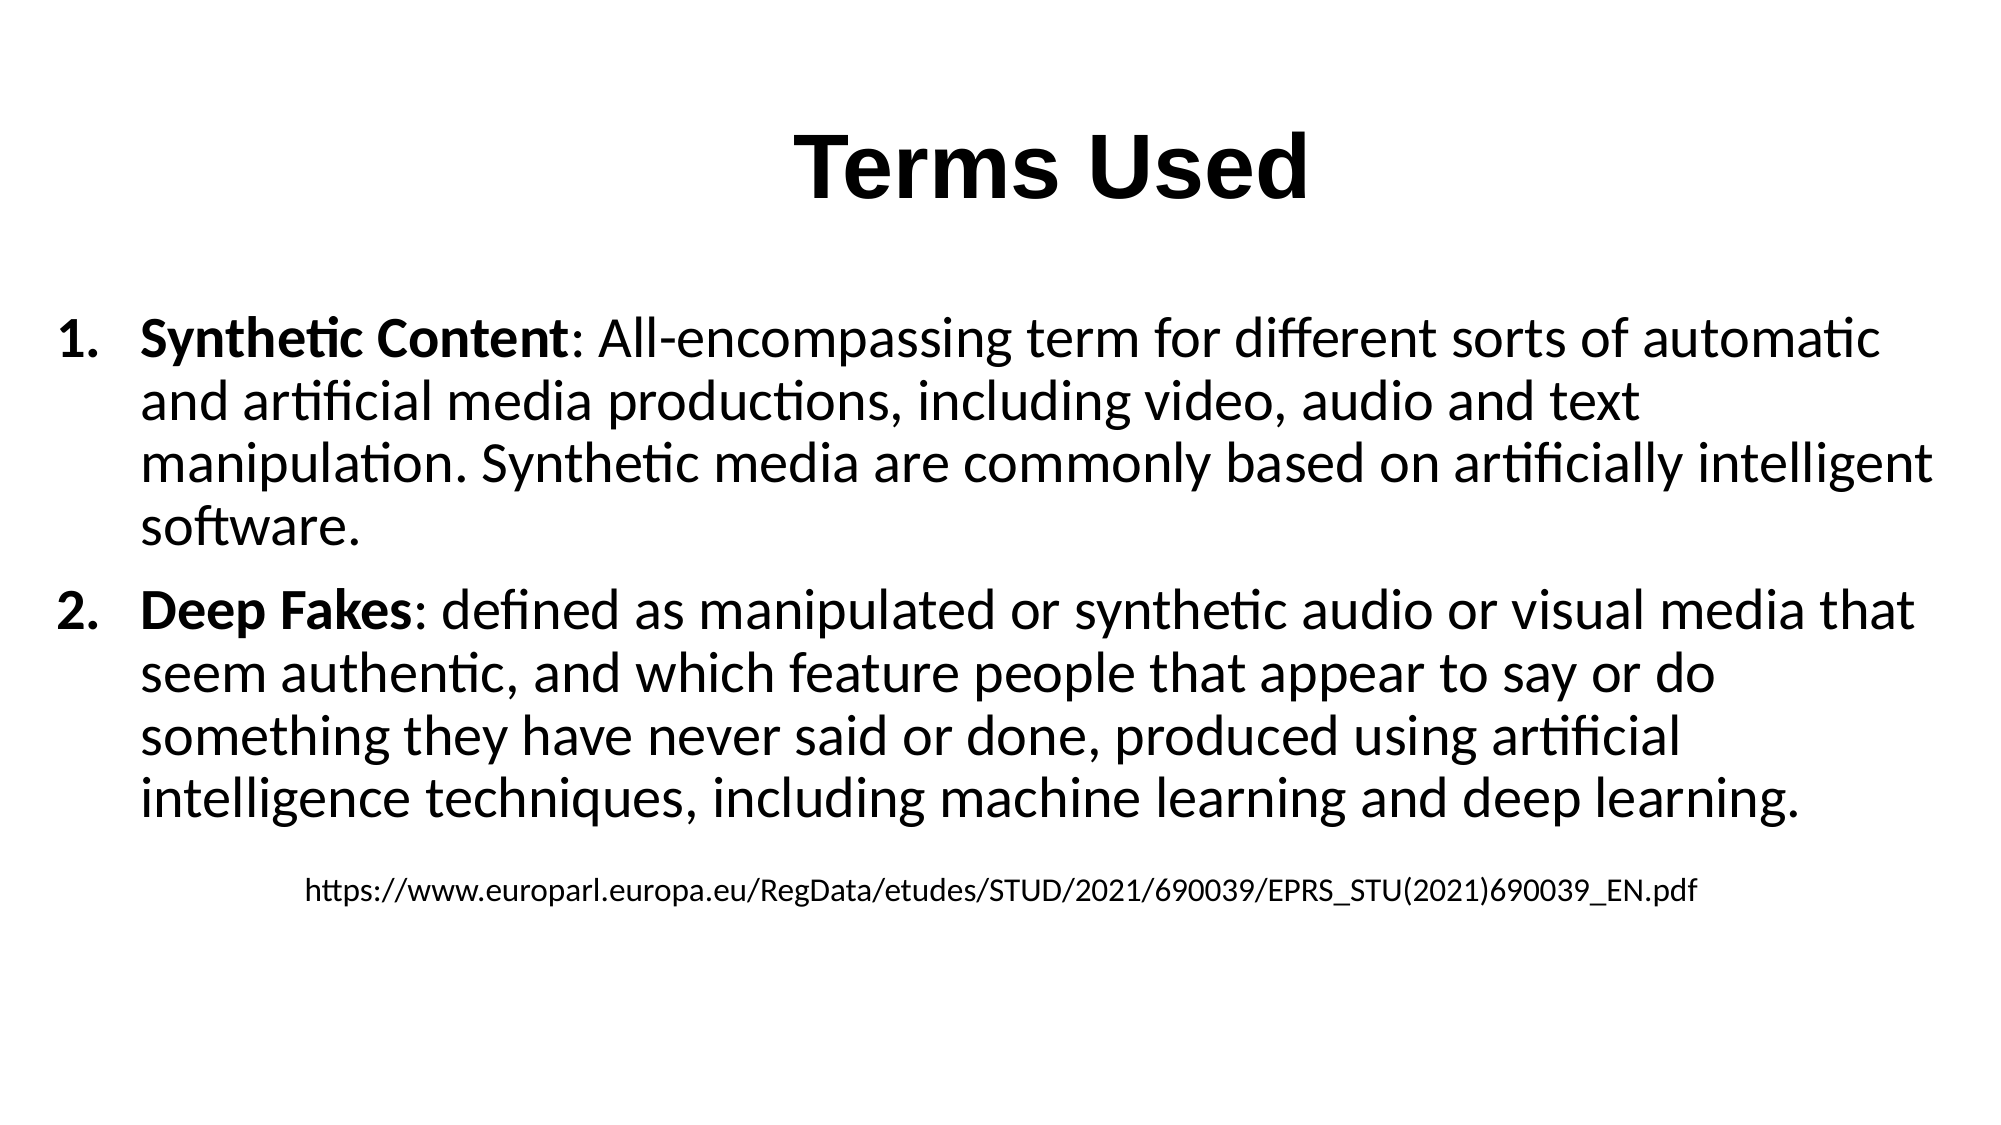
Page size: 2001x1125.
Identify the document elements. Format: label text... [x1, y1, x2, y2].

title Terms Used [242, 59, 1863, 278]
list Synthetic Content: All-encompassing term for different sorts of automatic and artificial media productions, including video, audio and text manipulation. Synthetic media are commonly based on artificially intelligent software. Deep Fakes: defined as manipulated or synthetic audio or visual media that seem authentic, and which feature people that appear to say or do something they have never said or done, produced using artificial intelligence techniques, including machine learning and deep learning. https://www.europarl.europa.eu/RegData/etudes/STUD/2021/690039/EPRS_STU(2021)690039_EN.pdf [41, 299, 1950, 1014]
